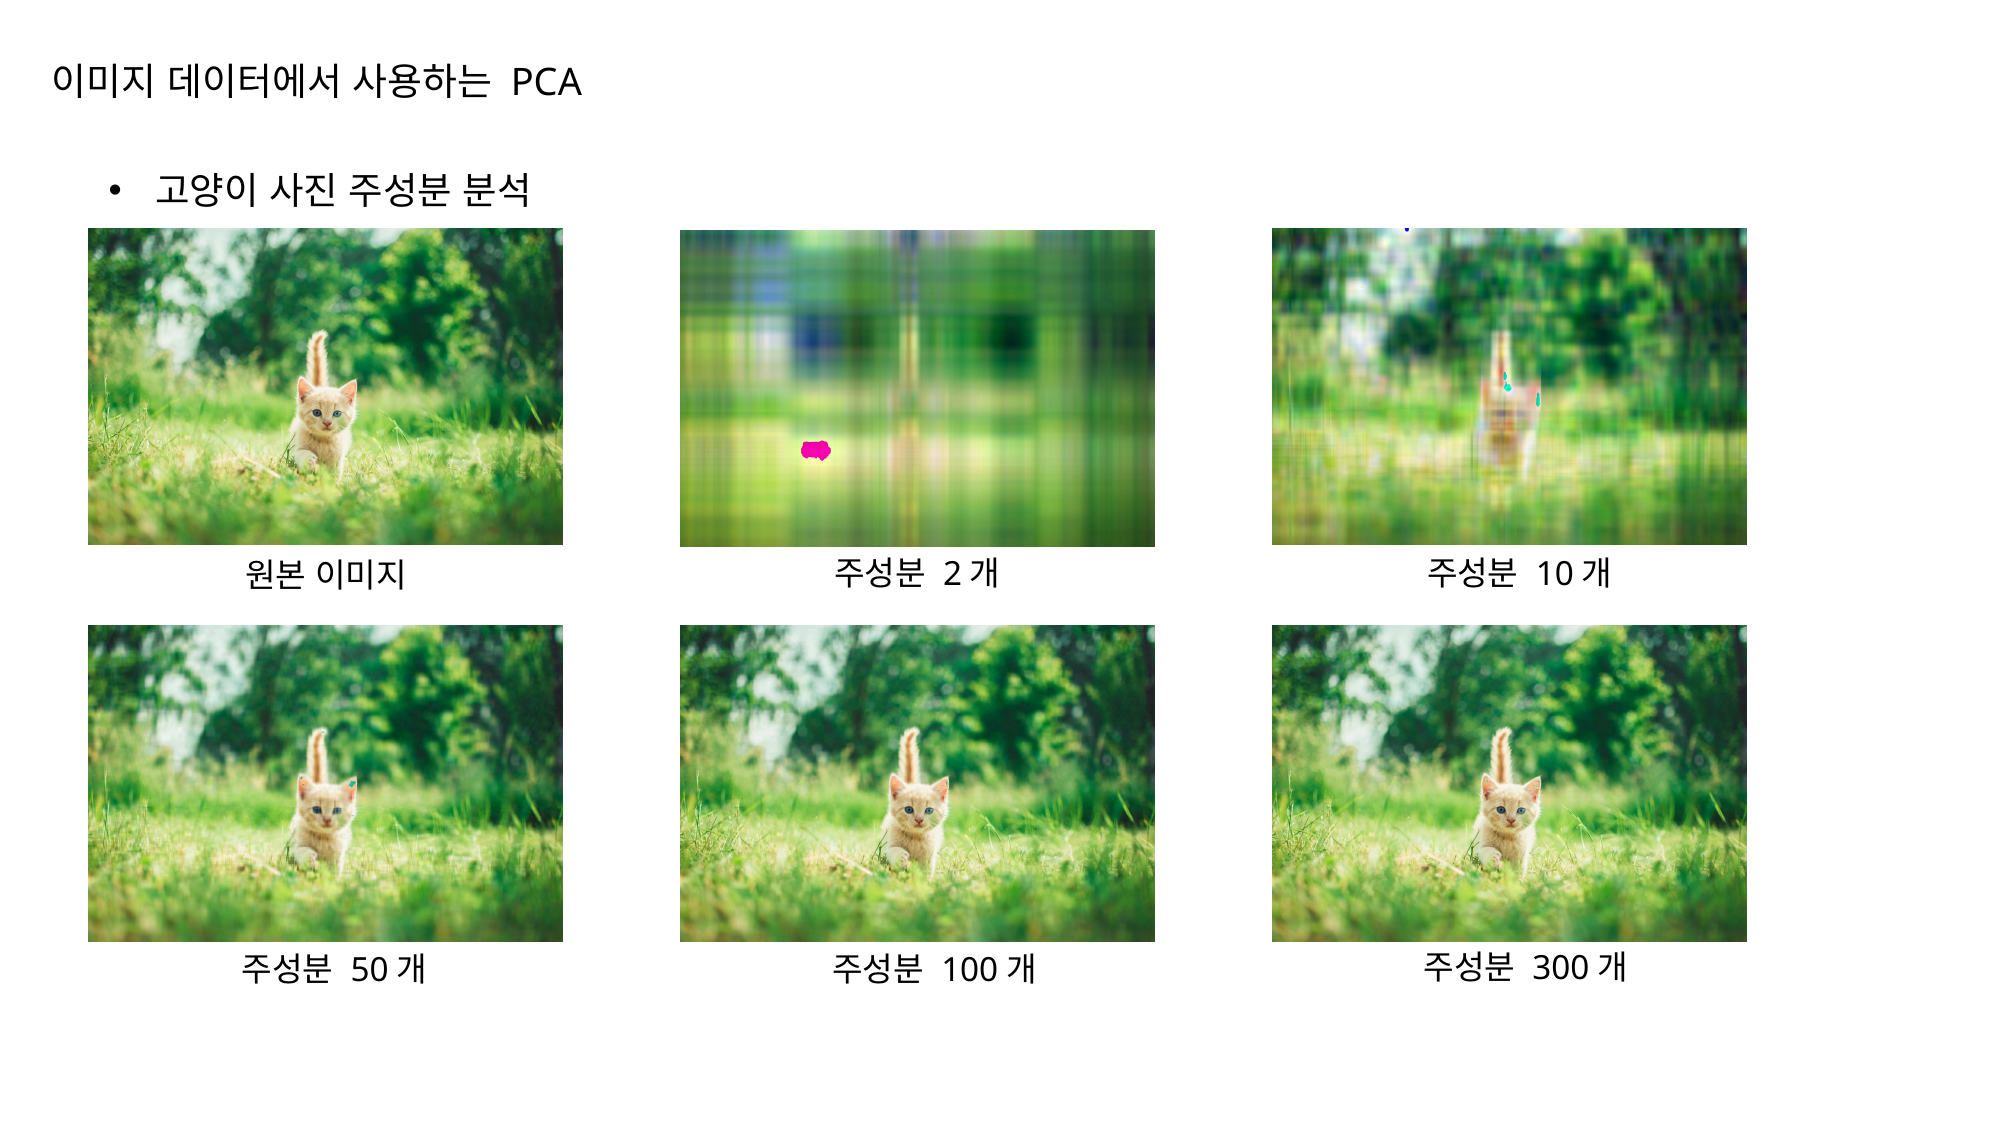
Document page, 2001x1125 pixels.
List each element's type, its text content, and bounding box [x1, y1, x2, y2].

title 이미지 데이터에서 사용하는 PCA [36, 54, 1830, 111]
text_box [1271, 228, 1747, 601]
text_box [680, 625, 1155, 997]
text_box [88, 228, 563, 603]
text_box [88, 625, 563, 997]
text_box 고양이 사진 주성분 분석 [93, 115, 547, 220]
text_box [1271, 625, 1747, 995]
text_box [680, 230, 1155, 600]
